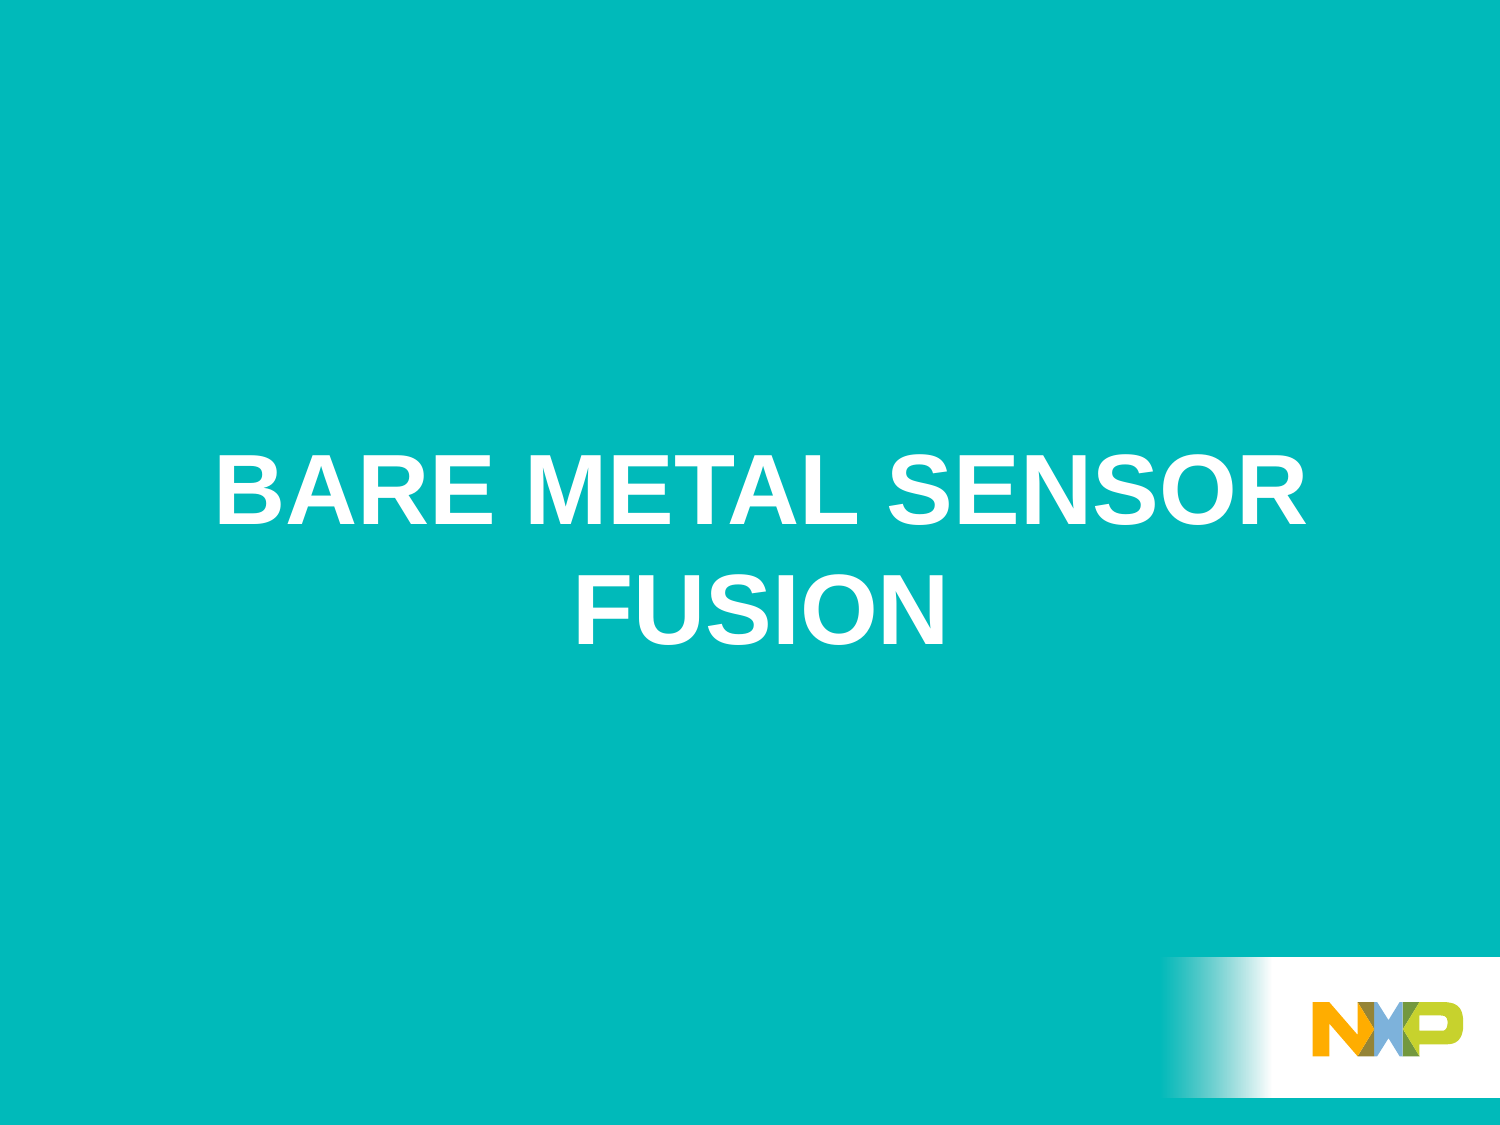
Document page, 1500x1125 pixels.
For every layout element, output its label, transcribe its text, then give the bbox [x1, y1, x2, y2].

title Bare Metal Sensor Fusion [134, 270, 1390, 819]
